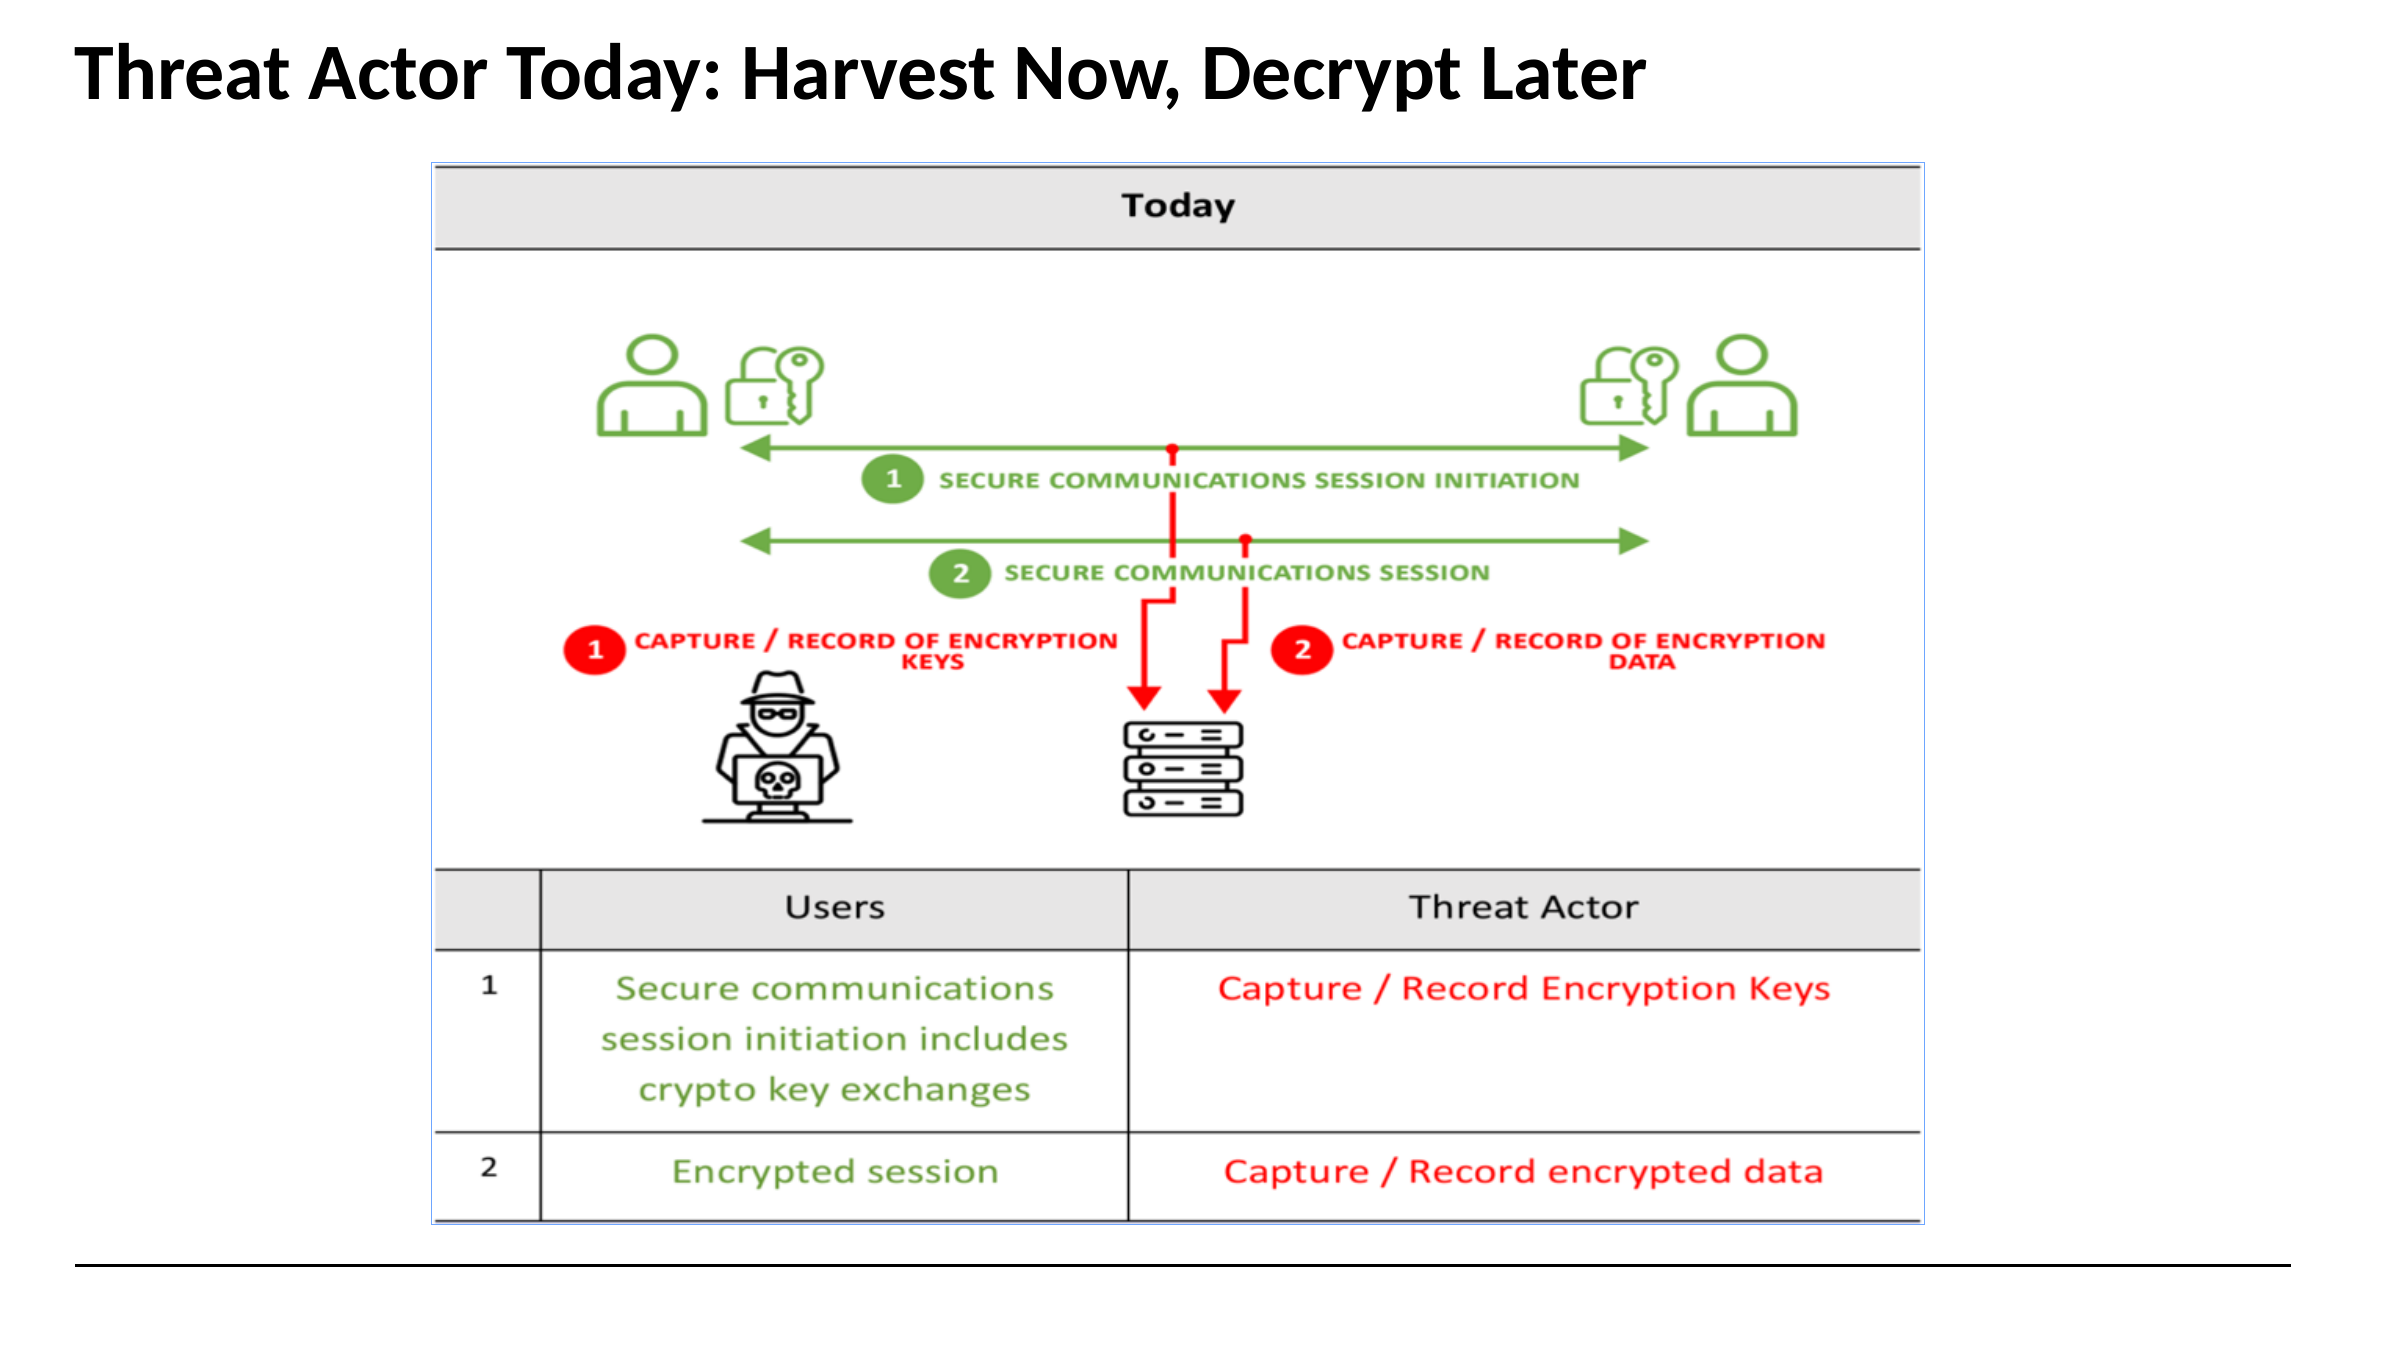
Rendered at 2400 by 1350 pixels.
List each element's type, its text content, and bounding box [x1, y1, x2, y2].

text_box Threat Actor Today: Harvest Now, Decrypt Later [74, 30, 2326, 173]
picture [431, 162, 1925, 1225]
